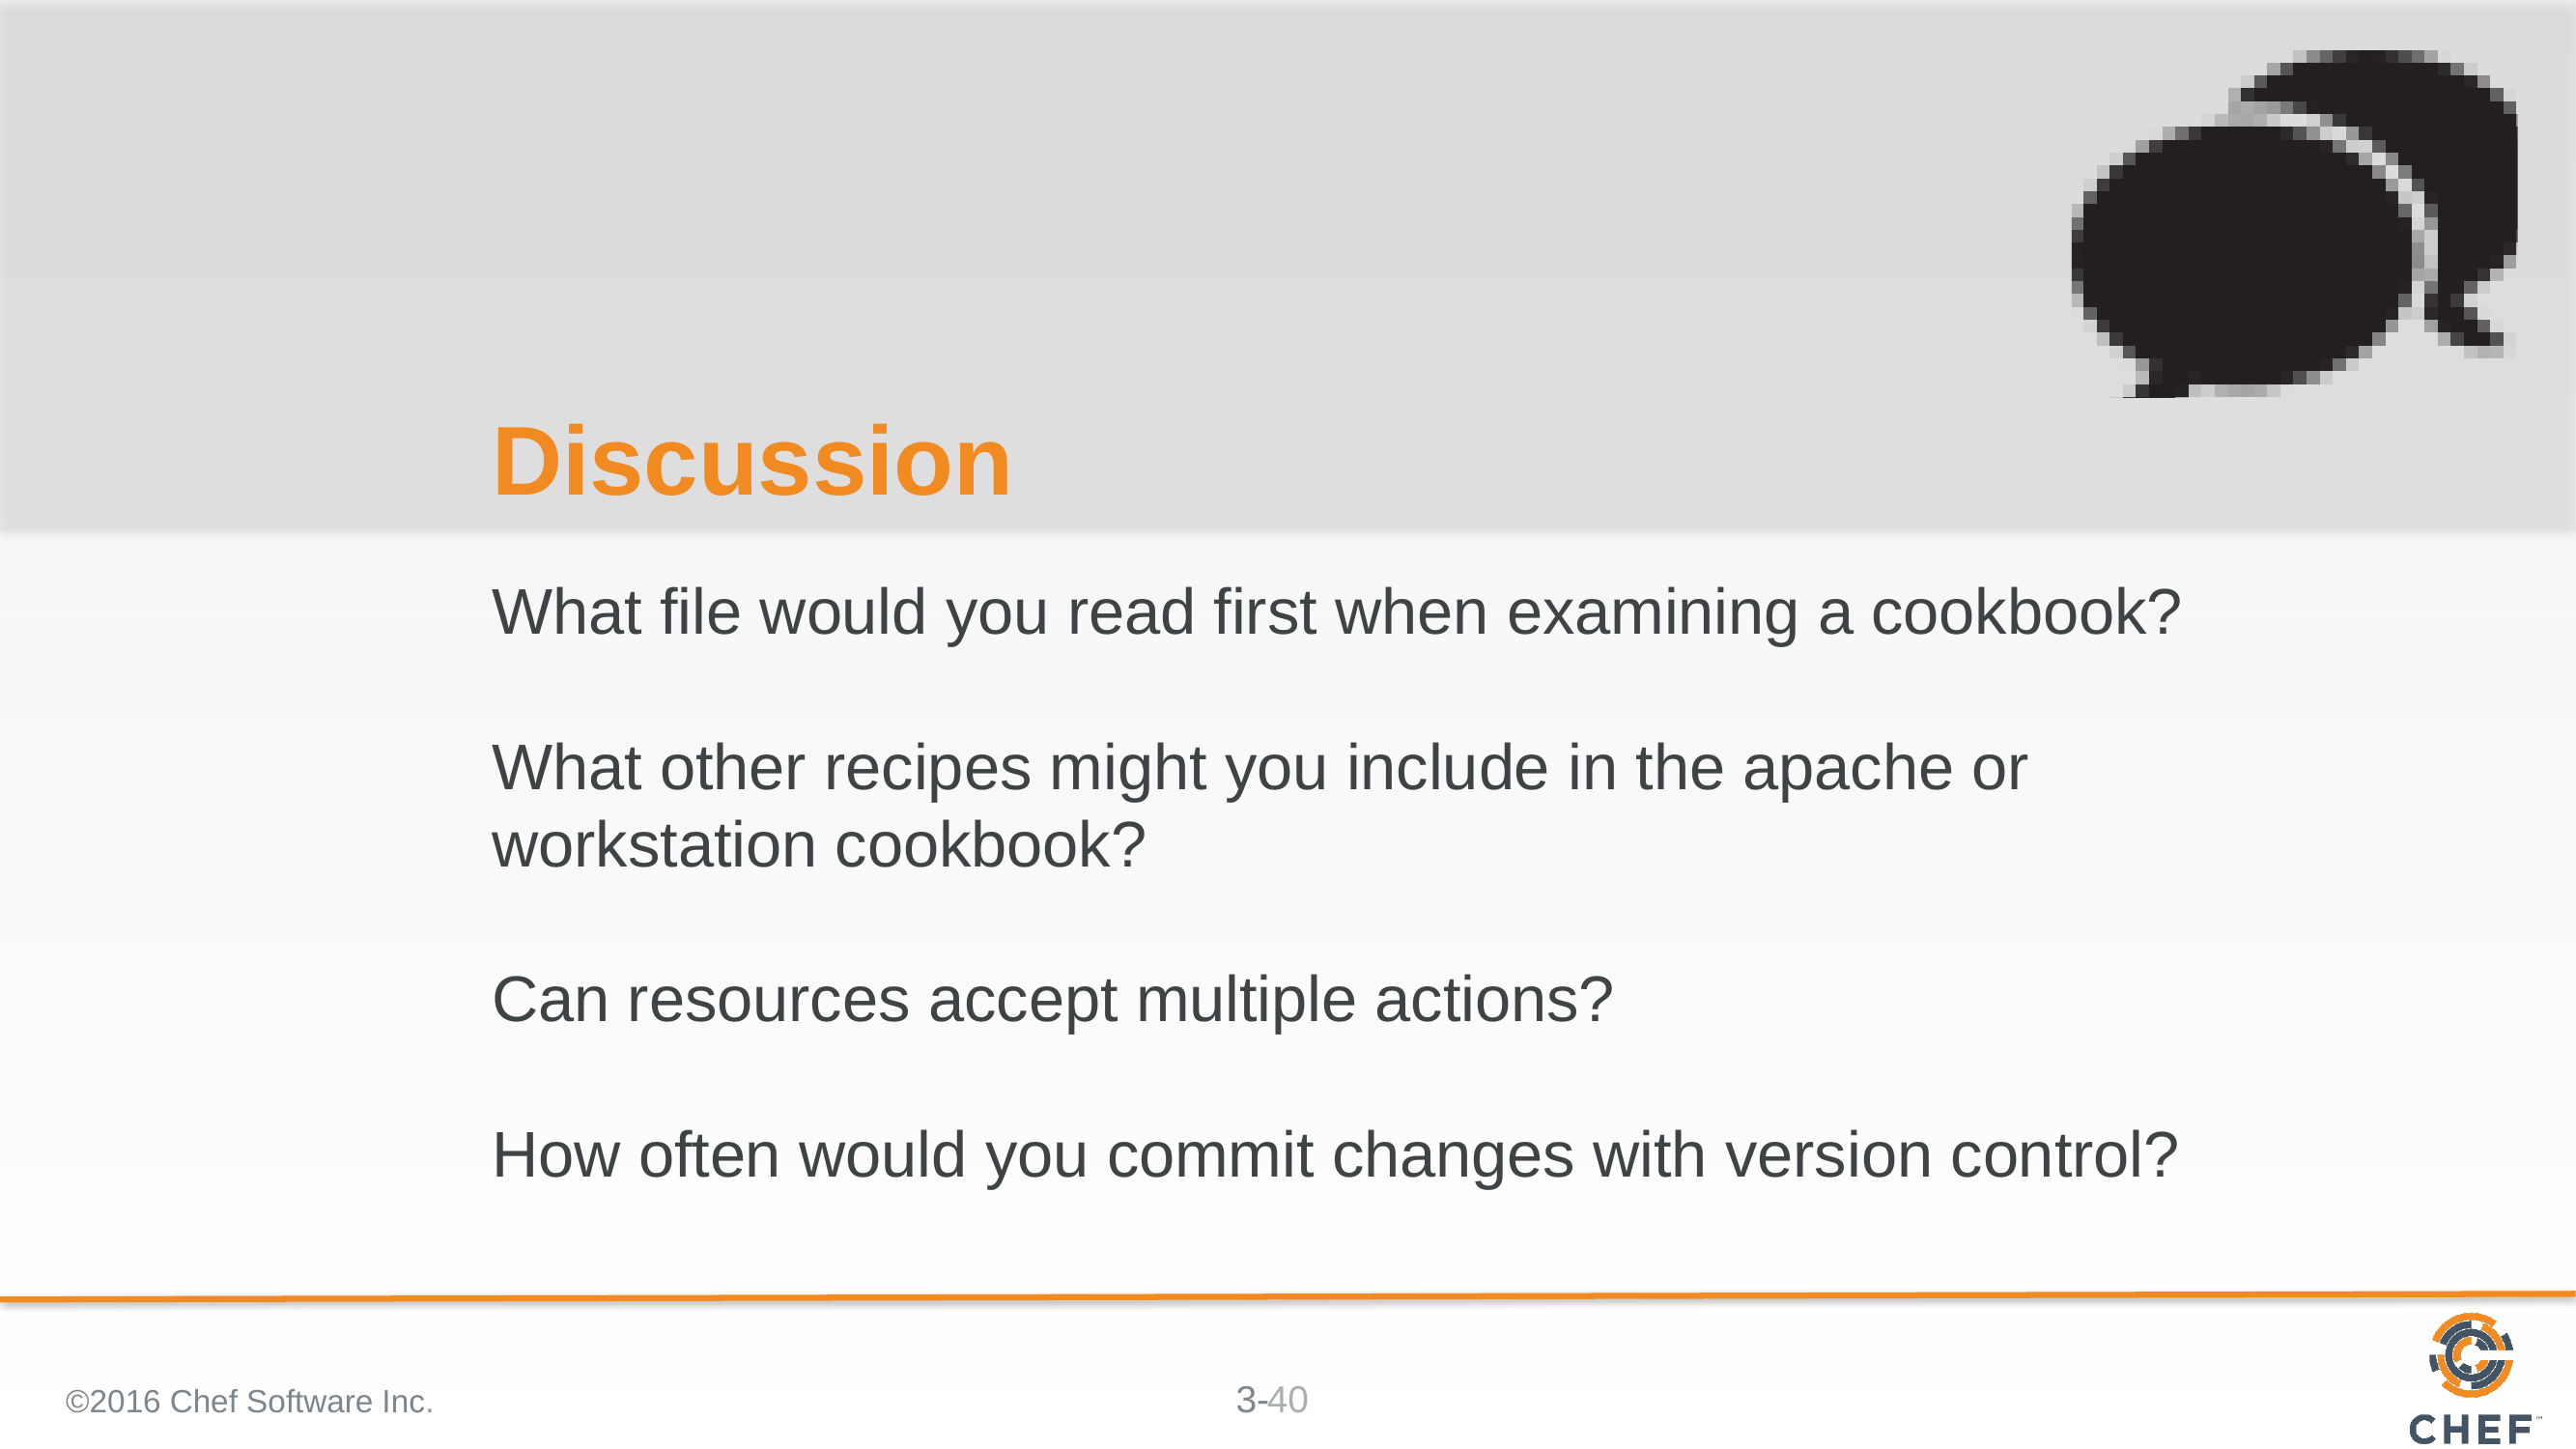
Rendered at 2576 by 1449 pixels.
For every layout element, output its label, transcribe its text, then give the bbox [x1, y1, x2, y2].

picture [2399, 1297, 2550, 1449]
subtitle What file would you read first when examining a cookbook? What other recipes might you include in the apache or workstation cookbook? Can resources accept multiple actions? How often would you commit changes with version control? [477, 554, 2217, 1220]
footer ©2016 Chef Software Inc. [51, 1359, 952, 1440]
title Discussion [477, 395, 2217, 531]
slide_number 40 [998, 1359, 1578, 1437]
